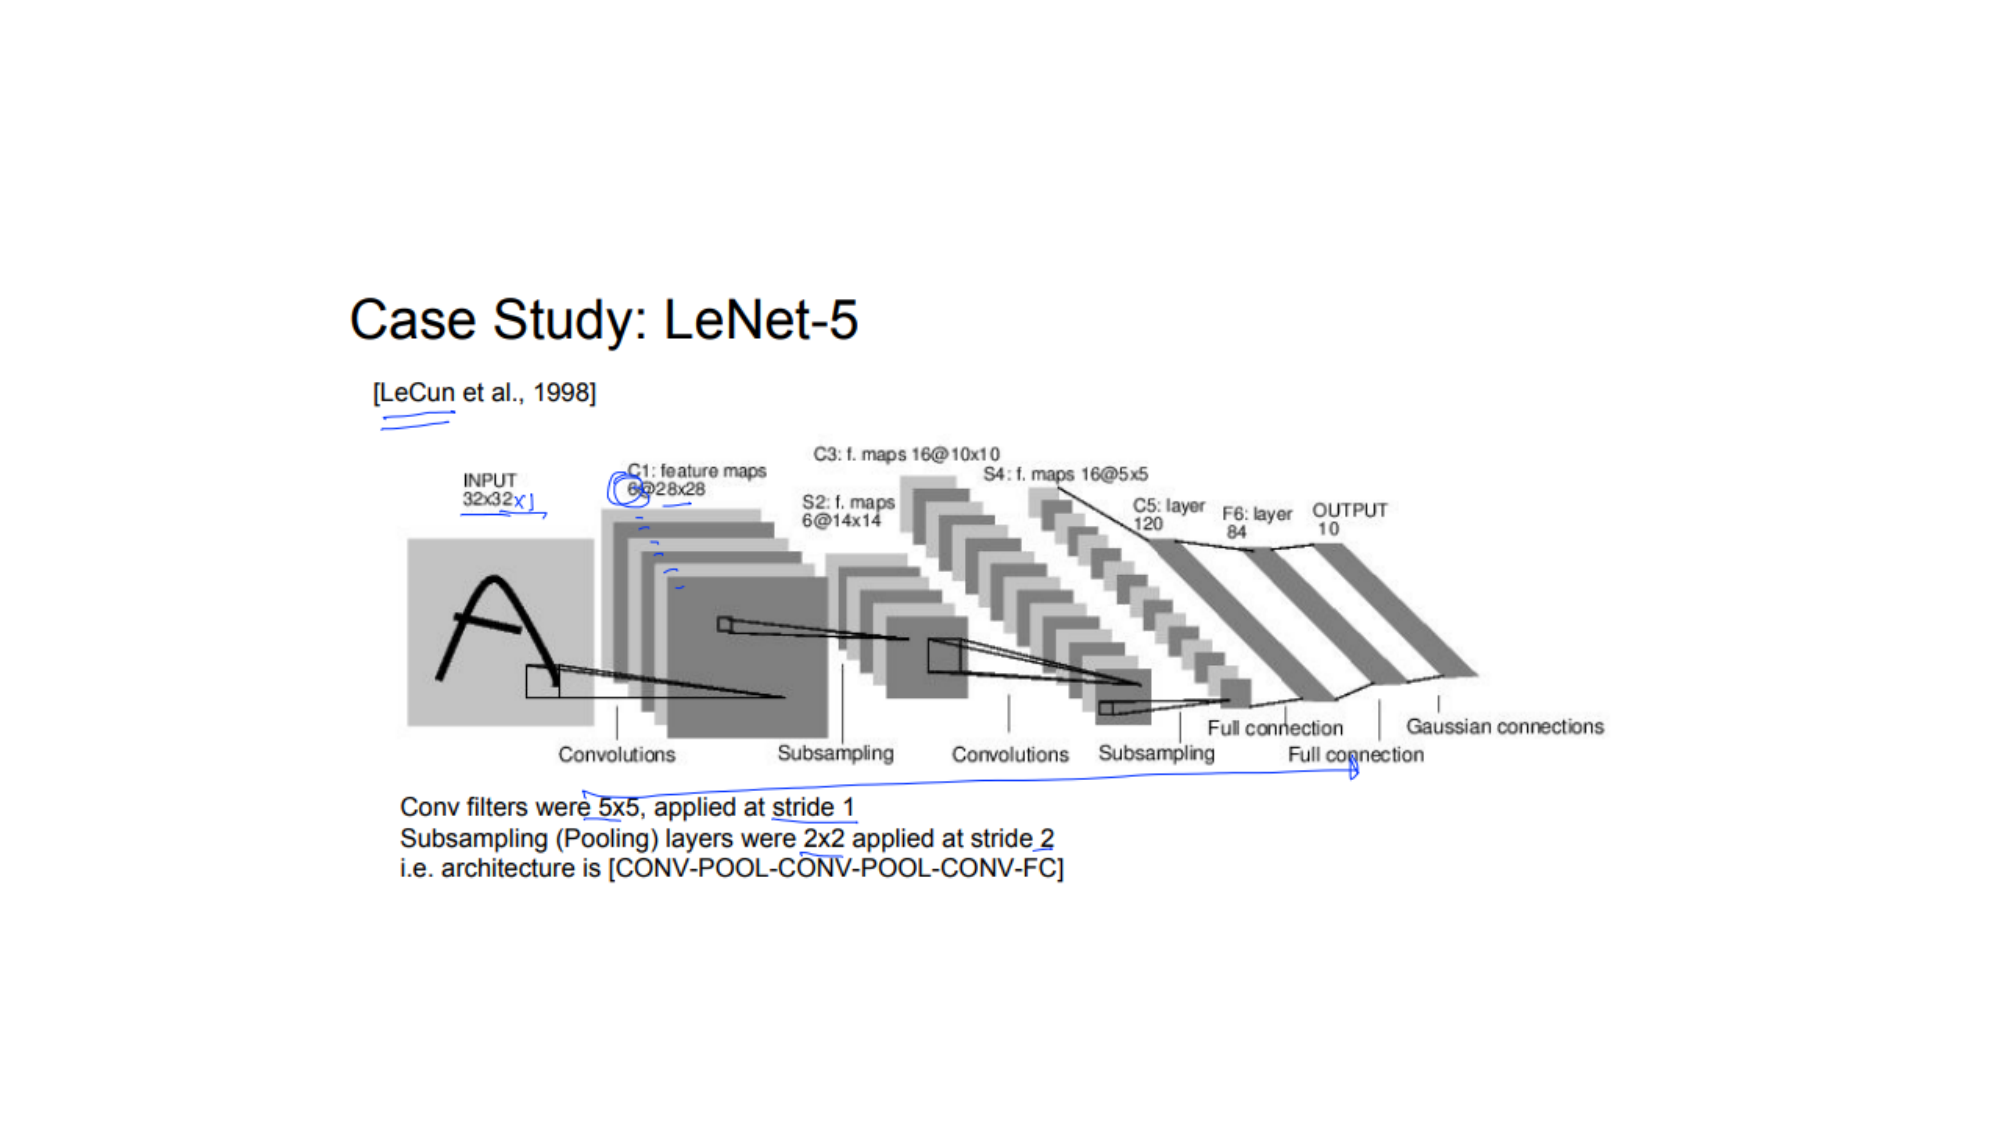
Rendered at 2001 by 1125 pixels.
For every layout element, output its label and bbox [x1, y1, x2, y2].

picture [343, 212, 1657, 913]
